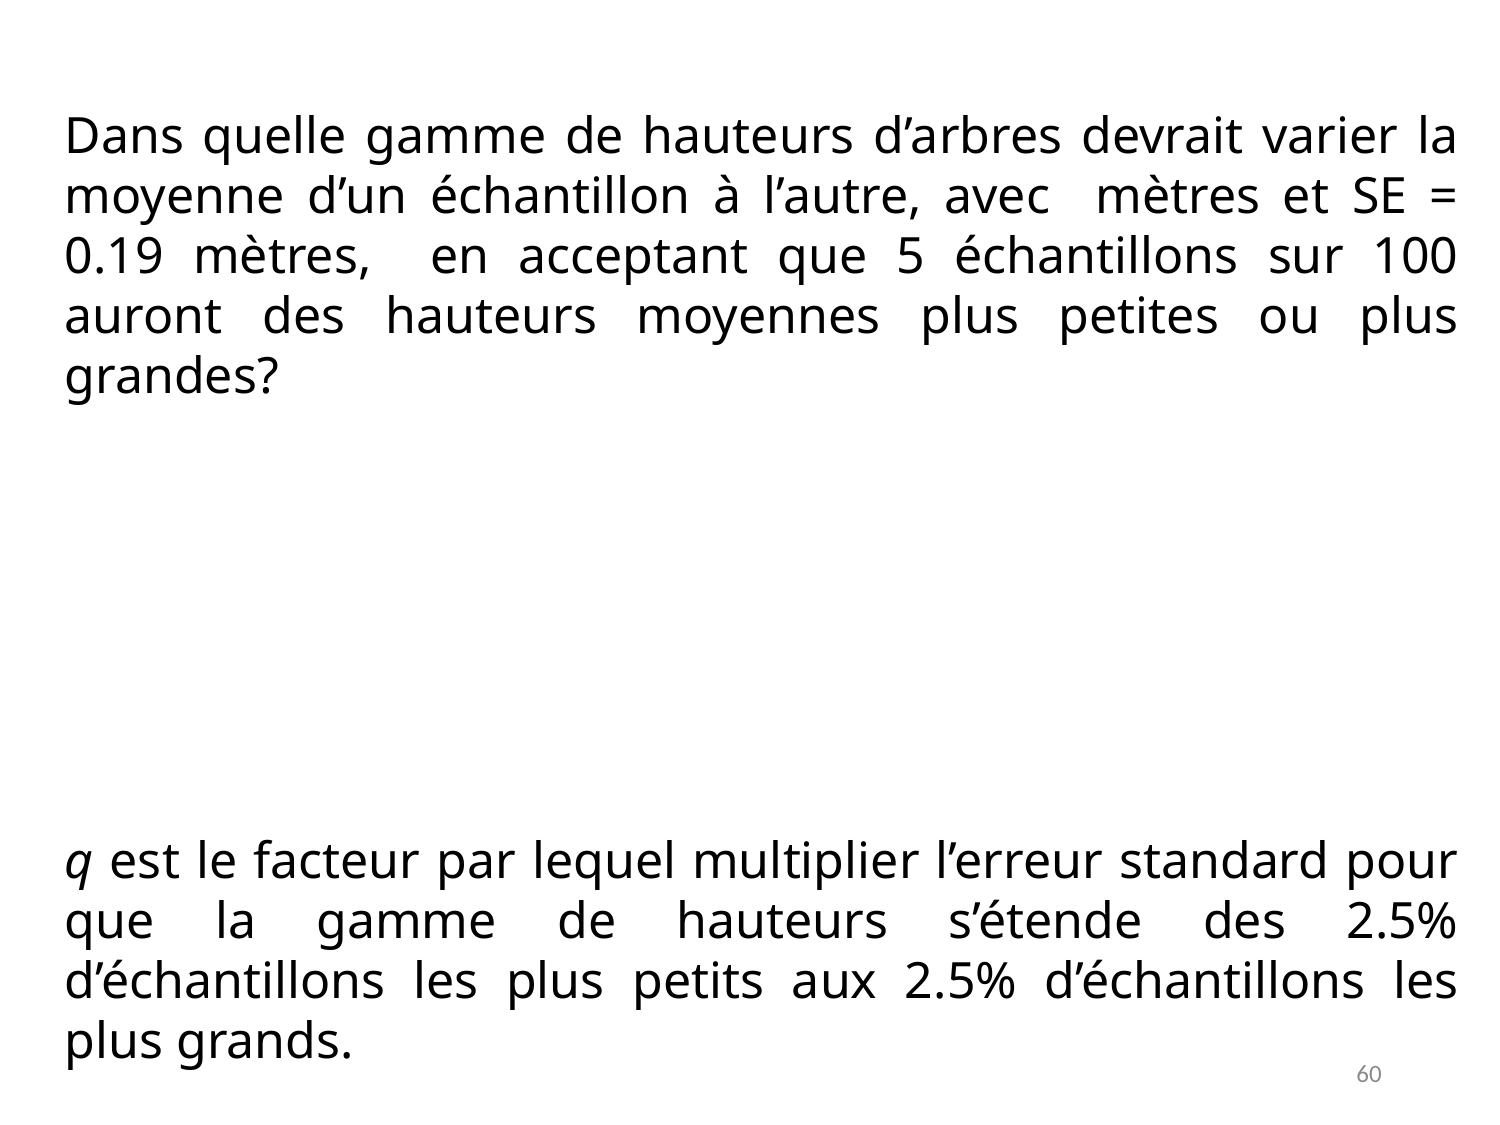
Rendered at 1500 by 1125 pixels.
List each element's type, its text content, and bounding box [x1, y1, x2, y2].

text_box q est le facteur par lequel multiplier l’erreur standard pour que la gamme de hauteurs s’étende des 2.5% d’échantillons les plus petits aux 2.5% d’échantillons les plus grands. [49, 821, 1474, 1077]
slide_number 60 [1059, 1077, 1397, 1103]
